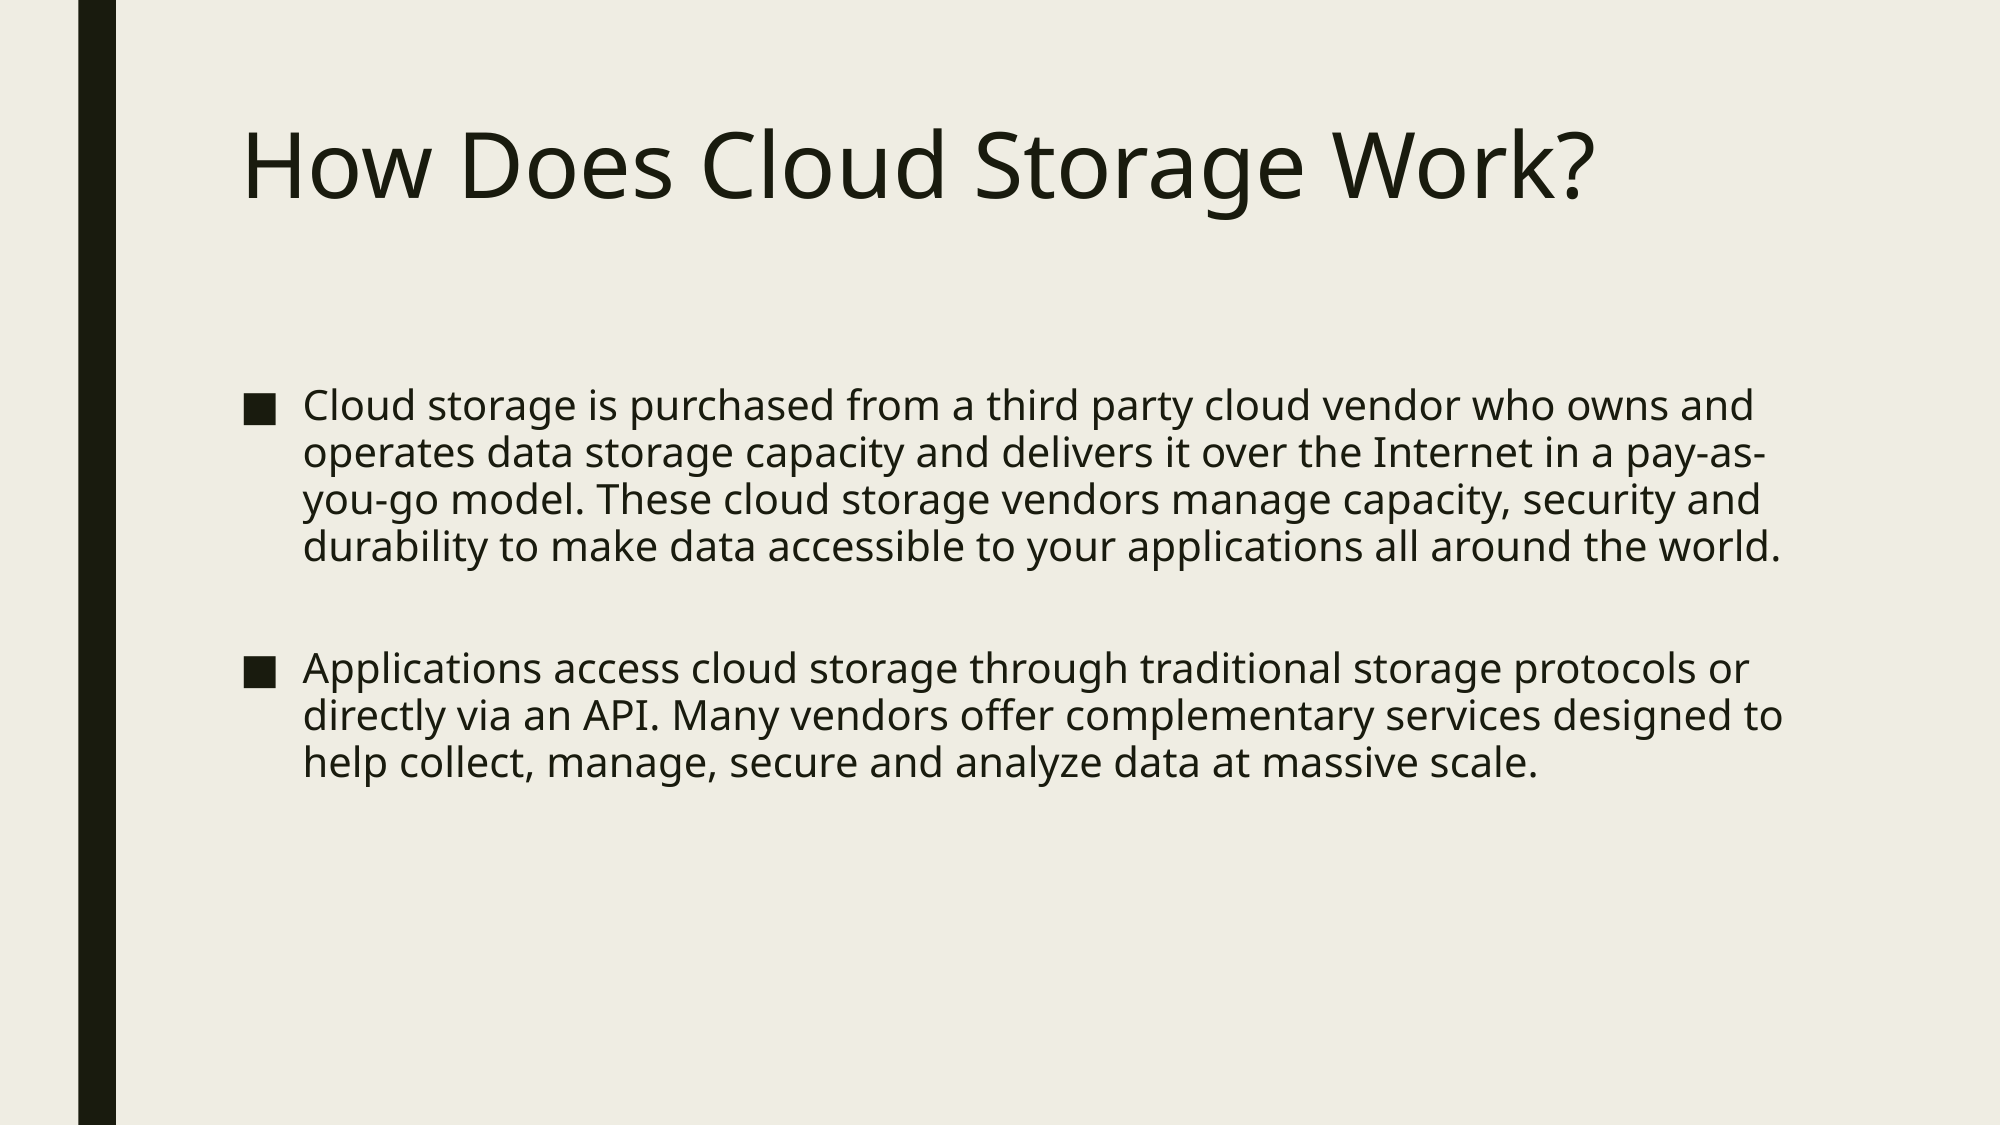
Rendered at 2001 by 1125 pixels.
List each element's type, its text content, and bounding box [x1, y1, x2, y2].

list Cloud storage is purchased from a third party cloud vendor who owns and operates data storage capacity and delivers it over the Internet in a pay-as-you-go model. These cloud storage vendors manage capacity, security and durability to make data accessible to your applications all around the world. Applications access cloud storage through traditional storage protocols or directly via an API. Many vendors offer complementary services designed to help collect, manage, secure and analyze data at massive scale. [225, 375, 1800, 963]
title How Does Cloud Storage Work? [225, 112, 1800, 357]
